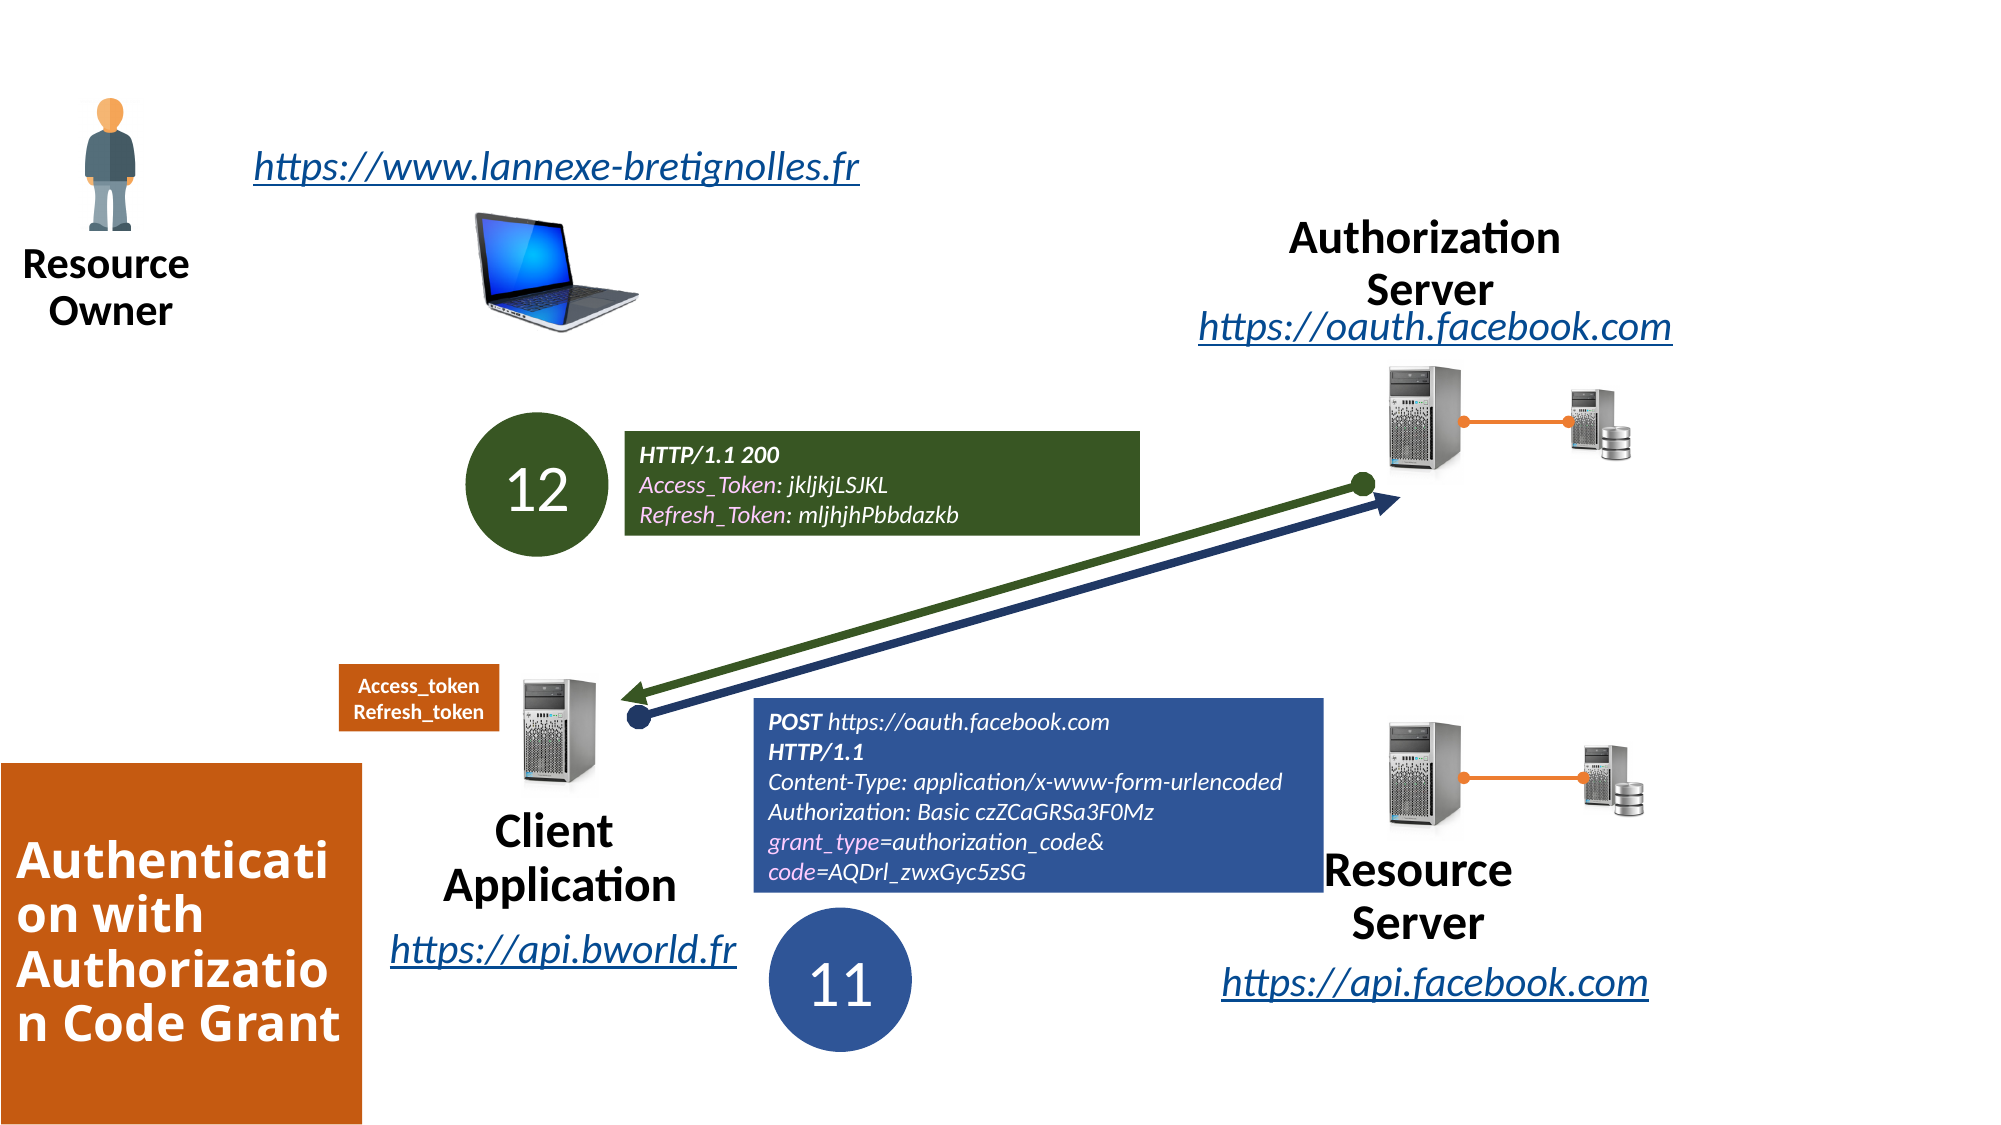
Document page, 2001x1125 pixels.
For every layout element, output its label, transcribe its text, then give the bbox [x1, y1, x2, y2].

text_box https://api.facebook.com [1206, 946, 1665, 1112]
text_box Resource Server [1251, 835, 1587, 946]
picture [474, 194, 639, 340]
text_box POST https://oauth.facebook.com HTTP/1.1 Content-Type: application/x-www-form-urlencoded Authorization: Basic czZCaGRSa3F0Mz grant_type=authorization_code& code=AQDrl_zwxGyc5zSG [753, 718, 1324, 893]
picture [78, 98, 144, 231]
text_box https://api.bworld.fr [374, 914, 752, 979]
picture [1386, 359, 1464, 485]
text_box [1583, 740, 1647, 818]
text_box https://oauth.facebook.com [1183, 291, 1688, 357]
text_box Resource Owner [0, 232, 299, 344]
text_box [1569, 385, 1634, 462]
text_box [638, 497, 1401, 718]
text_box 11 [767, 906, 913, 1053]
text_box HTTP/1.1 200 Access_Token: jkljkjLSJKL Refresh_Token: mljhjhPbbdazkb [624, 431, 1140, 484]
text_box 12 [464, 411, 610, 558]
picture [1386, 715, 1464, 841]
text_box Client Application [363, 797, 758, 920]
title Authentication with Authorization Code Grant [1, 763, 363, 1125]
picture [521, 673, 599, 798]
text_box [620, 484, 1364, 701]
text_box https://www.lannexe-bretignolles.fr [238, 131, 875, 197]
text_box Authorization Server [1266, 204, 1595, 291]
text_box Access_token Refresh_token [338, 664, 500, 732]
